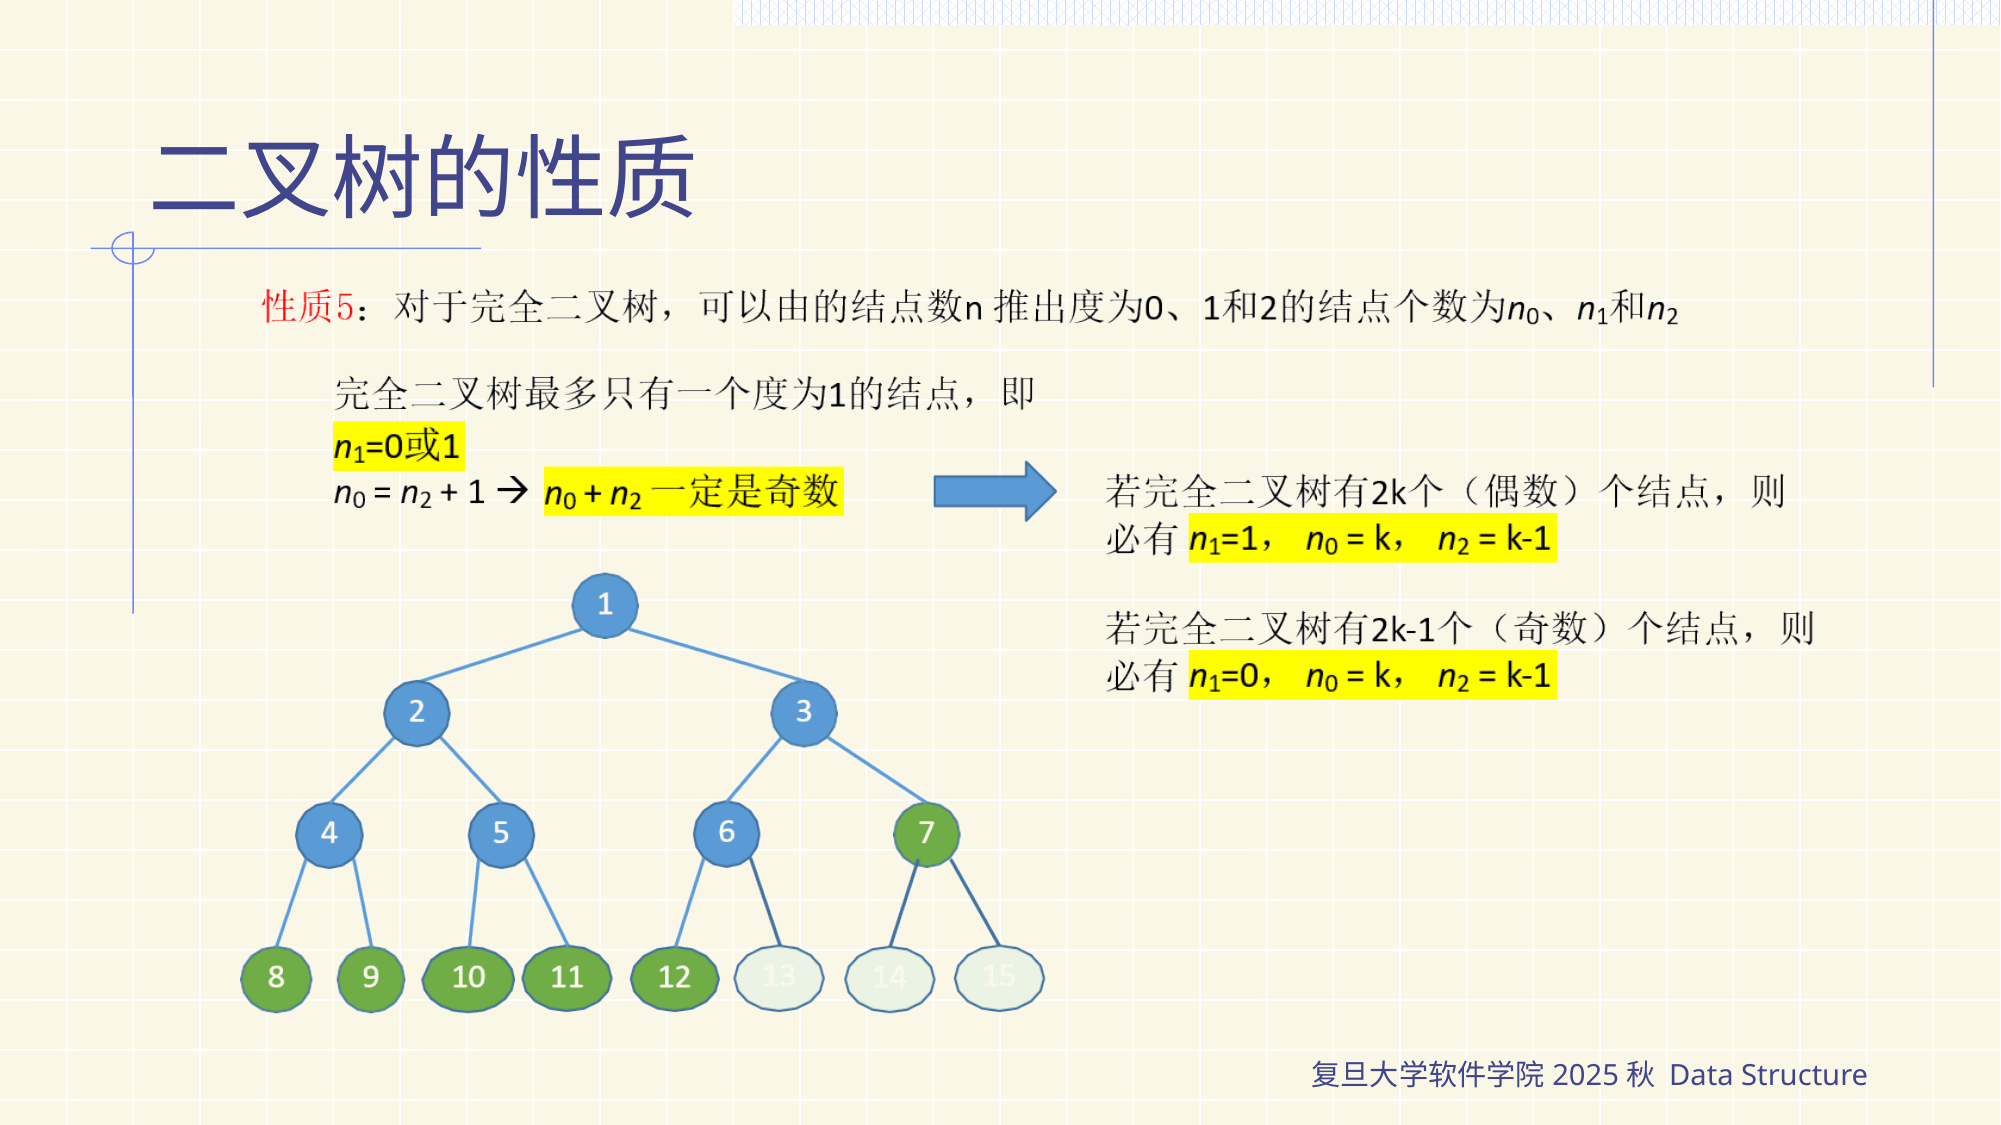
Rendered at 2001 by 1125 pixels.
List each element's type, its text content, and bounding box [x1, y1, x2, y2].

title 二叉树的性质 [133, 50, 1834, 238]
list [196, 259, 1871, 1041]
